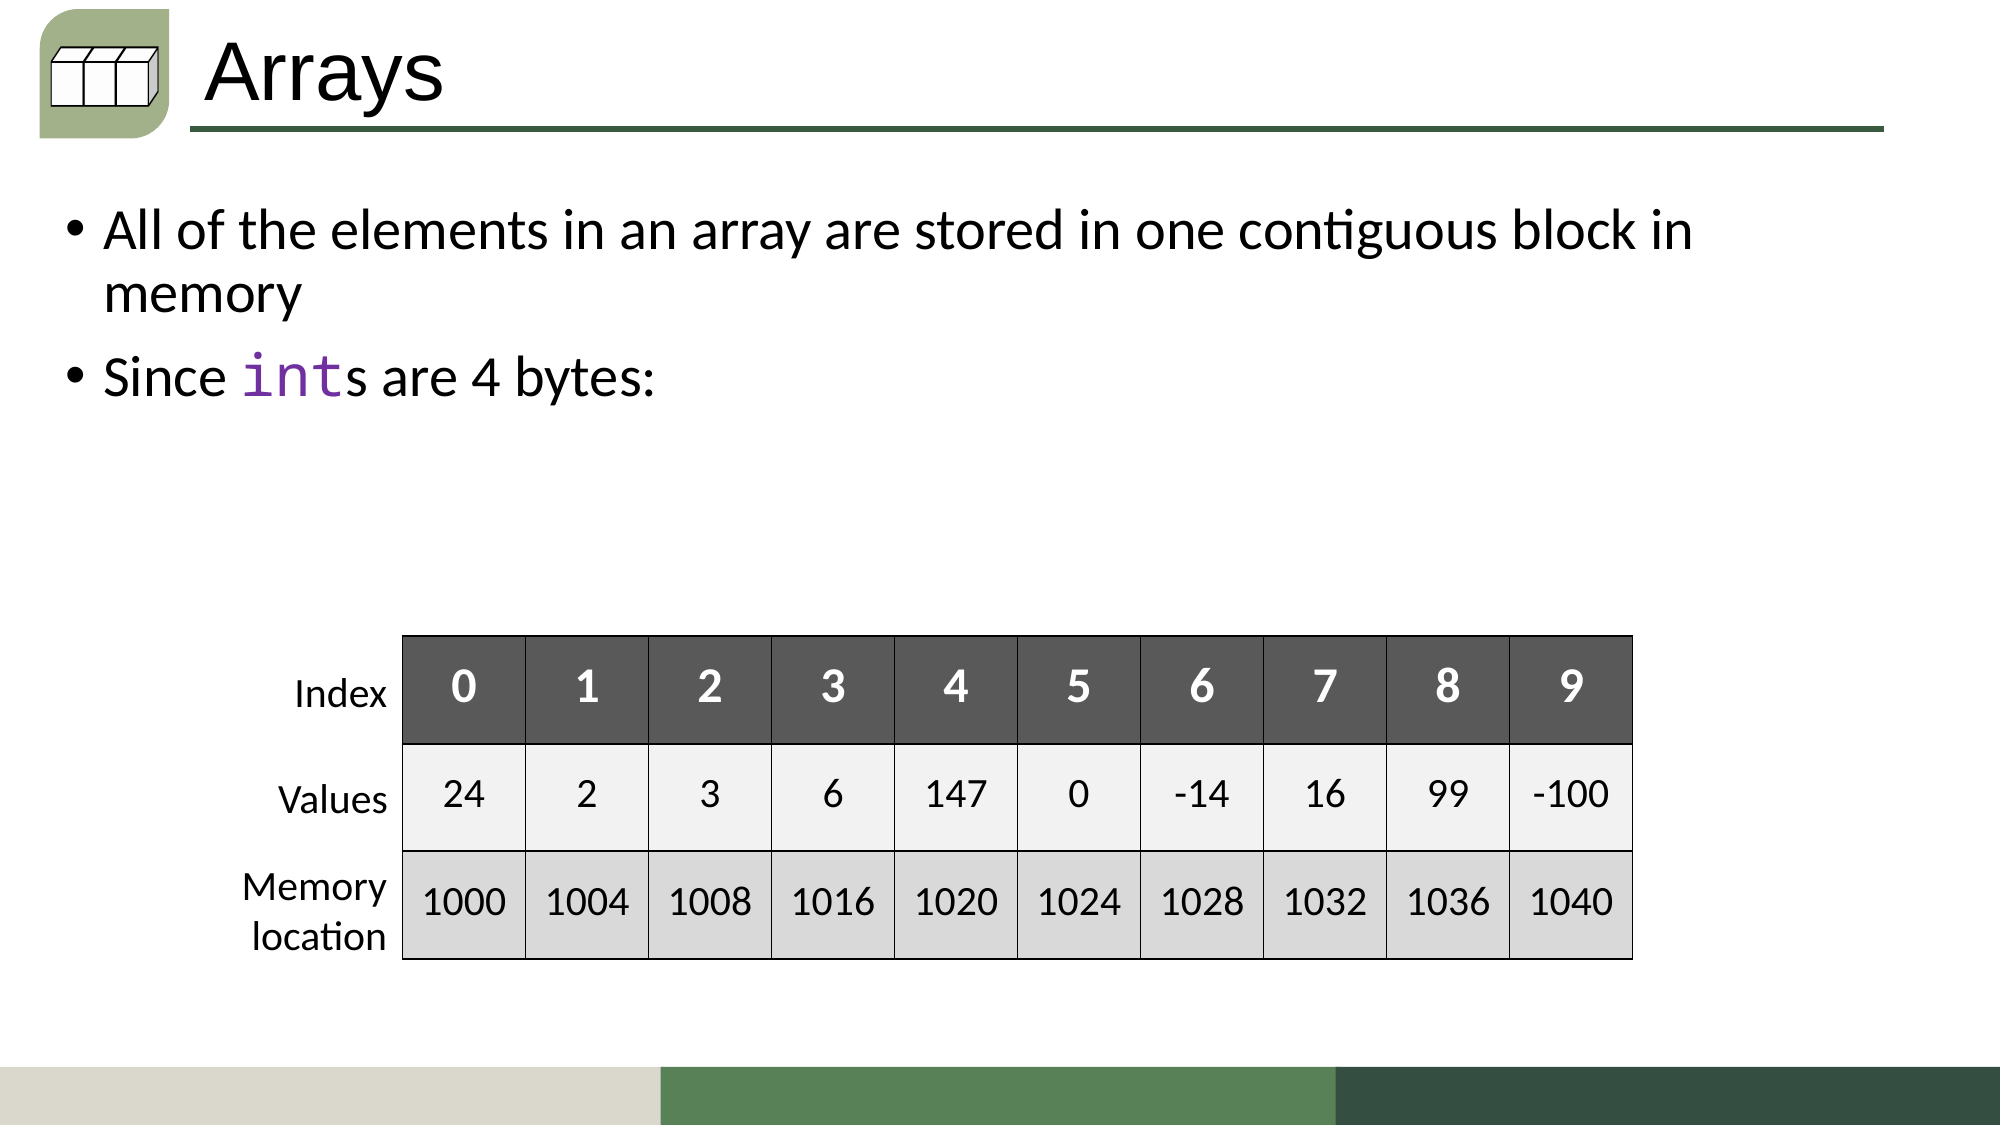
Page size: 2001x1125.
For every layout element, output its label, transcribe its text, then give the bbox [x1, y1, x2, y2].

table_header 1032 [1264, 852, 1386, 958]
table_header -100 [1510, 745, 1632, 850]
table_header 1000 [403, 852, 525, 958]
table_header 0 [1018, 745, 1140, 850]
table_header 2 [526, 745, 648, 850]
list All of the elements in an array are stored in one contiguous block in memory Since ints are 4 bytes: [50, 192, 1874, 467]
table_header 1004 [526, 852, 648, 958]
title Arrays [189, 19, 2000, 128]
table_header 4 [895, 637, 1017, 743]
text_box Index [222, 658, 402, 724]
table_header 3 [649, 745, 771, 850]
table_header 5 [1018, 637, 1140, 743]
table_header 7 [1264, 637, 1386, 743]
table_header 16 [1264, 745, 1386, 850]
table_header 1024 [1018, 852, 1140, 958]
text_box Values [223, 764, 403, 830]
table_header -14 [1141, 745, 1263, 850]
table_header 1016 [772, 852, 894, 958]
table_header 1028 [1141, 852, 1263, 958]
table_header 99 [1387, 745, 1509, 850]
table_header 1008 [649, 852, 771, 958]
text_box [1335, 1066, 2000, 1125]
table_header 6 [772, 745, 894, 850]
table_header 2 [649, 637, 771, 743]
text_box Memory location [222, 851, 402, 966]
table_header 147 [895, 745, 1017, 850]
text_box [50, 45, 160, 108]
table_header 1 [526, 637, 648, 743]
text_box [660, 1066, 1335, 1125]
table_header 8 [1387, 637, 1509, 743]
table_header 3 [772, 637, 894, 743]
table_header 1040 [1510, 852, 1632, 958]
text_box [39, 8, 170, 139]
table_header 24 [403, 745, 525, 850]
table_header 1020 [895, 852, 1017, 958]
table_header 0 [403, 637, 525, 743]
table_header 1036 [1387, 852, 1509, 958]
table_header 9 [1510, 637, 1632, 743]
text_box [0, 1066, 660, 1125]
table_header 6 [1141, 637, 1263, 743]
